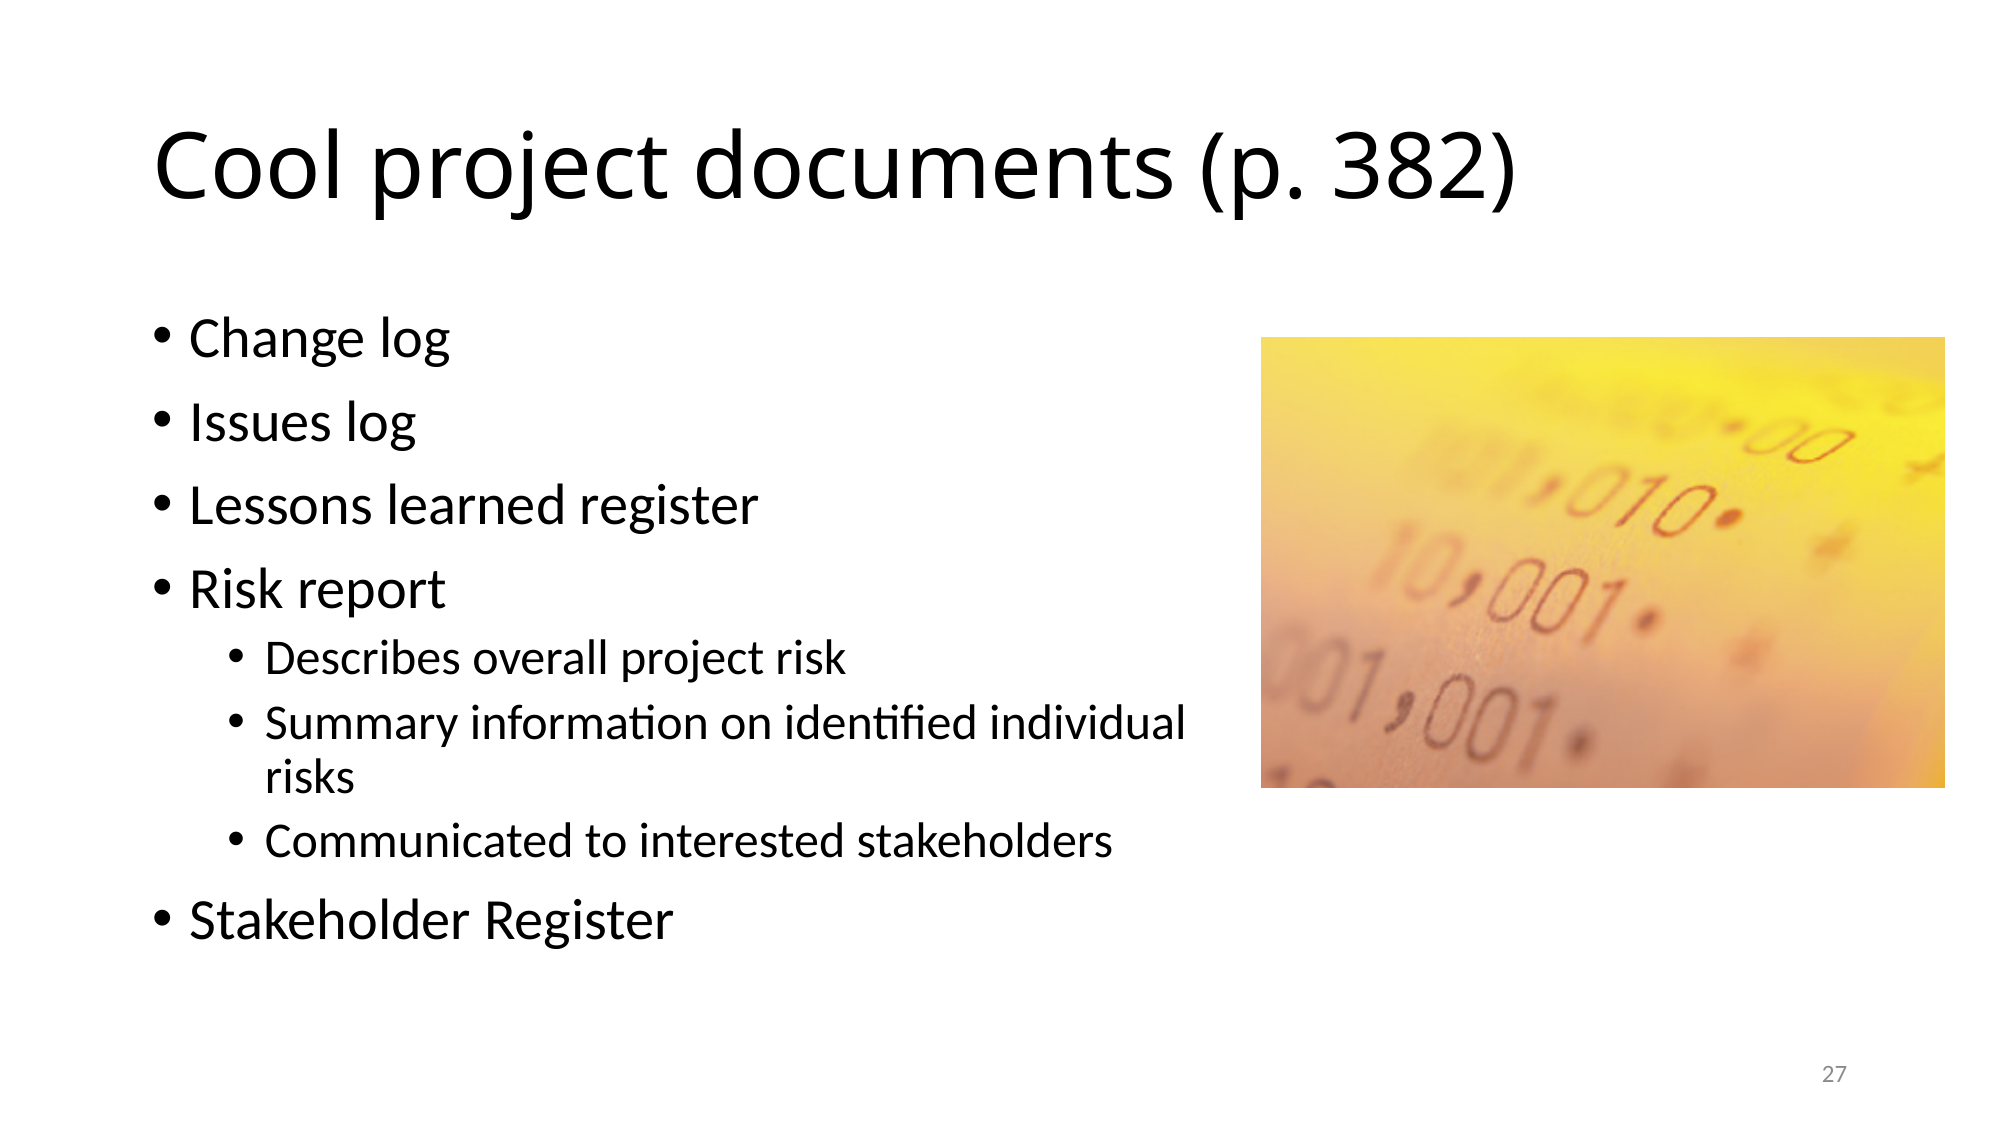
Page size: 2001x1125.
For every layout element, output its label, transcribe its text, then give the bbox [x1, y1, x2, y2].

picture [1261, 337, 1945, 788]
slide_number 27 [1412, 1042, 1863, 1103]
title Cool project documents (p. 382) [137, 59, 1863, 278]
list Change log Issues log Lessons learned register Risk report Describes overall project risk Summary information on identified individual risks Communicated to interested stakeholders Stakeholder Register [137, 299, 1262, 1014]
